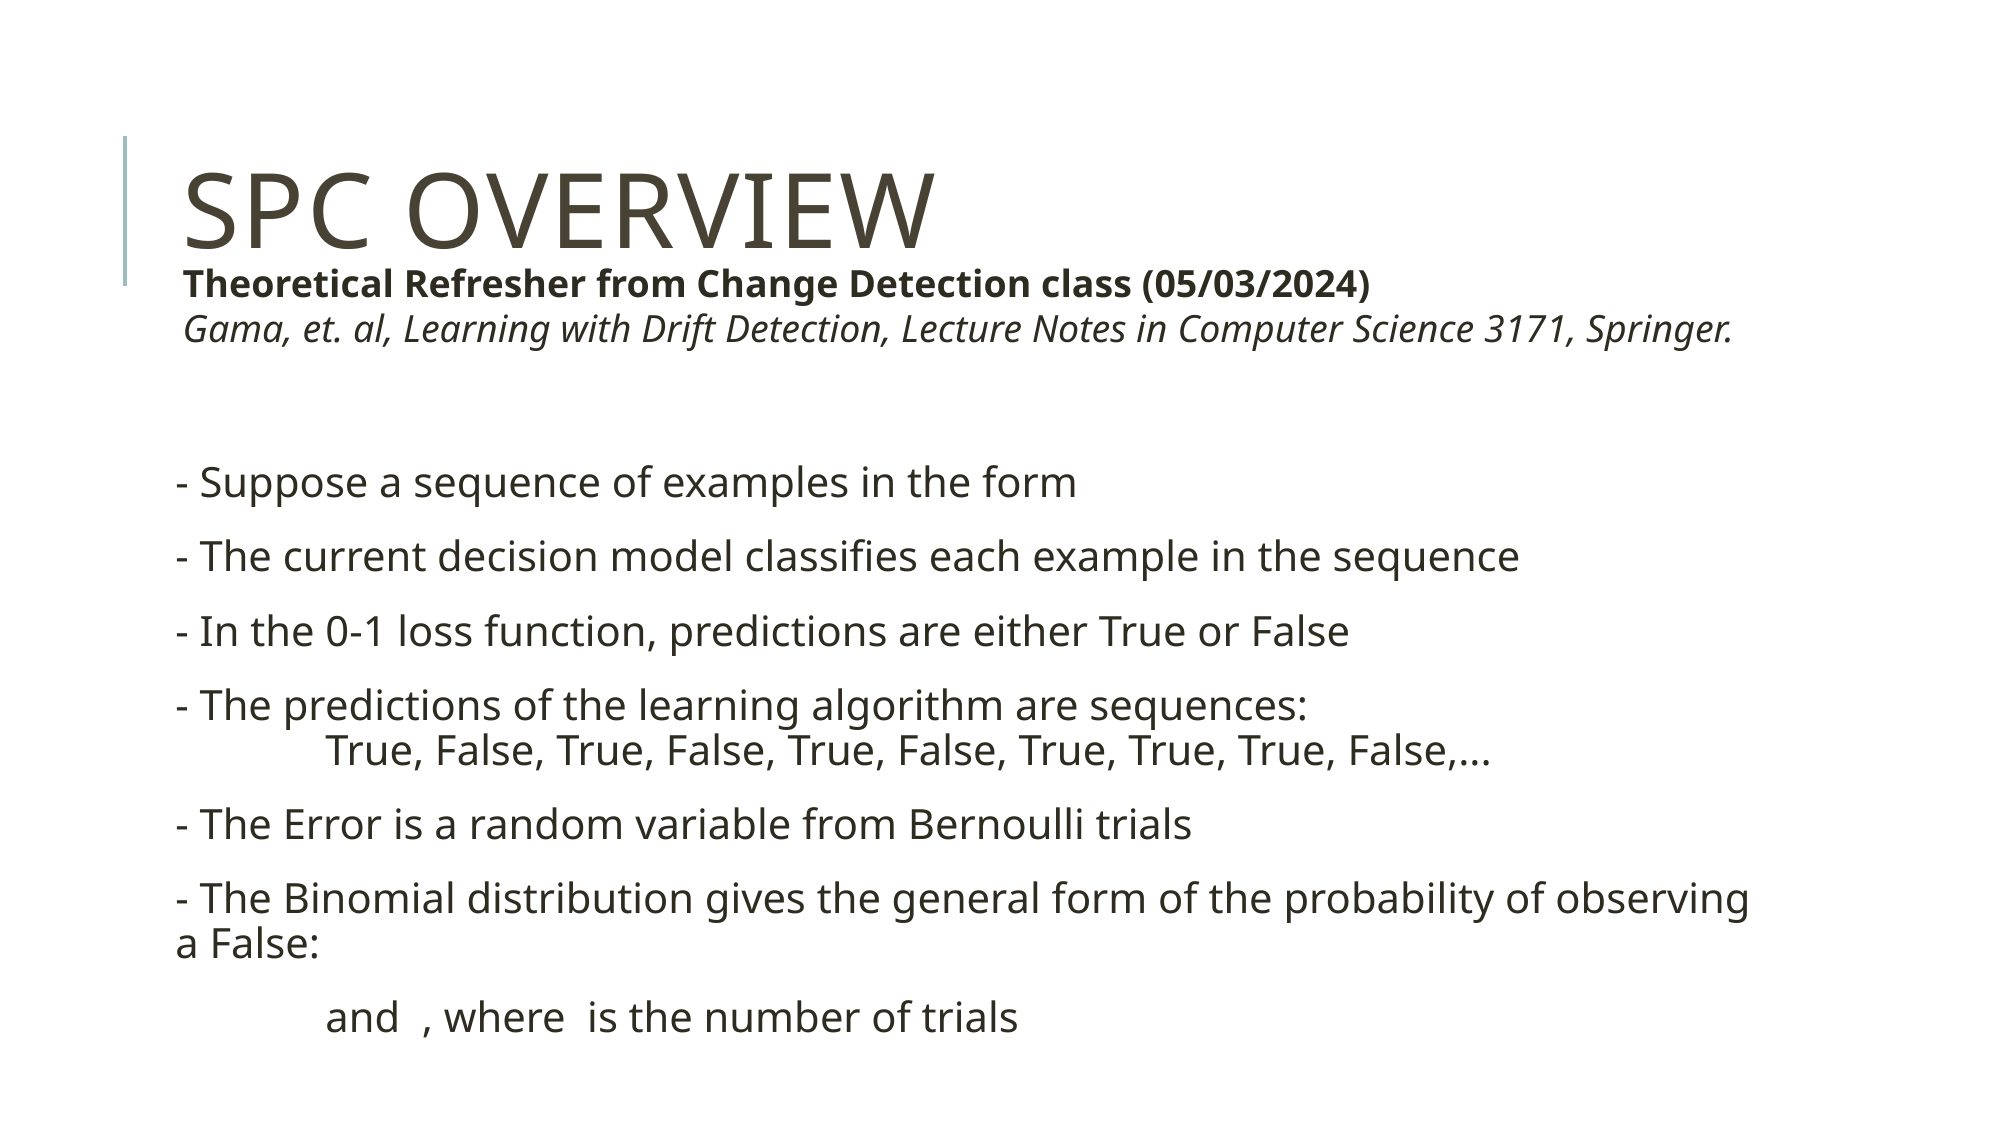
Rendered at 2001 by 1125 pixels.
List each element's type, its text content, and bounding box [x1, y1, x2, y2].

text_box Theoretical Refresher from Change Detection class (05/03/2024) Gama, et. al, Learning with Drift Detection, Lecture Notes in Computer Science 3171, Springer. [168, 252, 1844, 358]
title SPC Overview [168, 96, 1763, 252]
